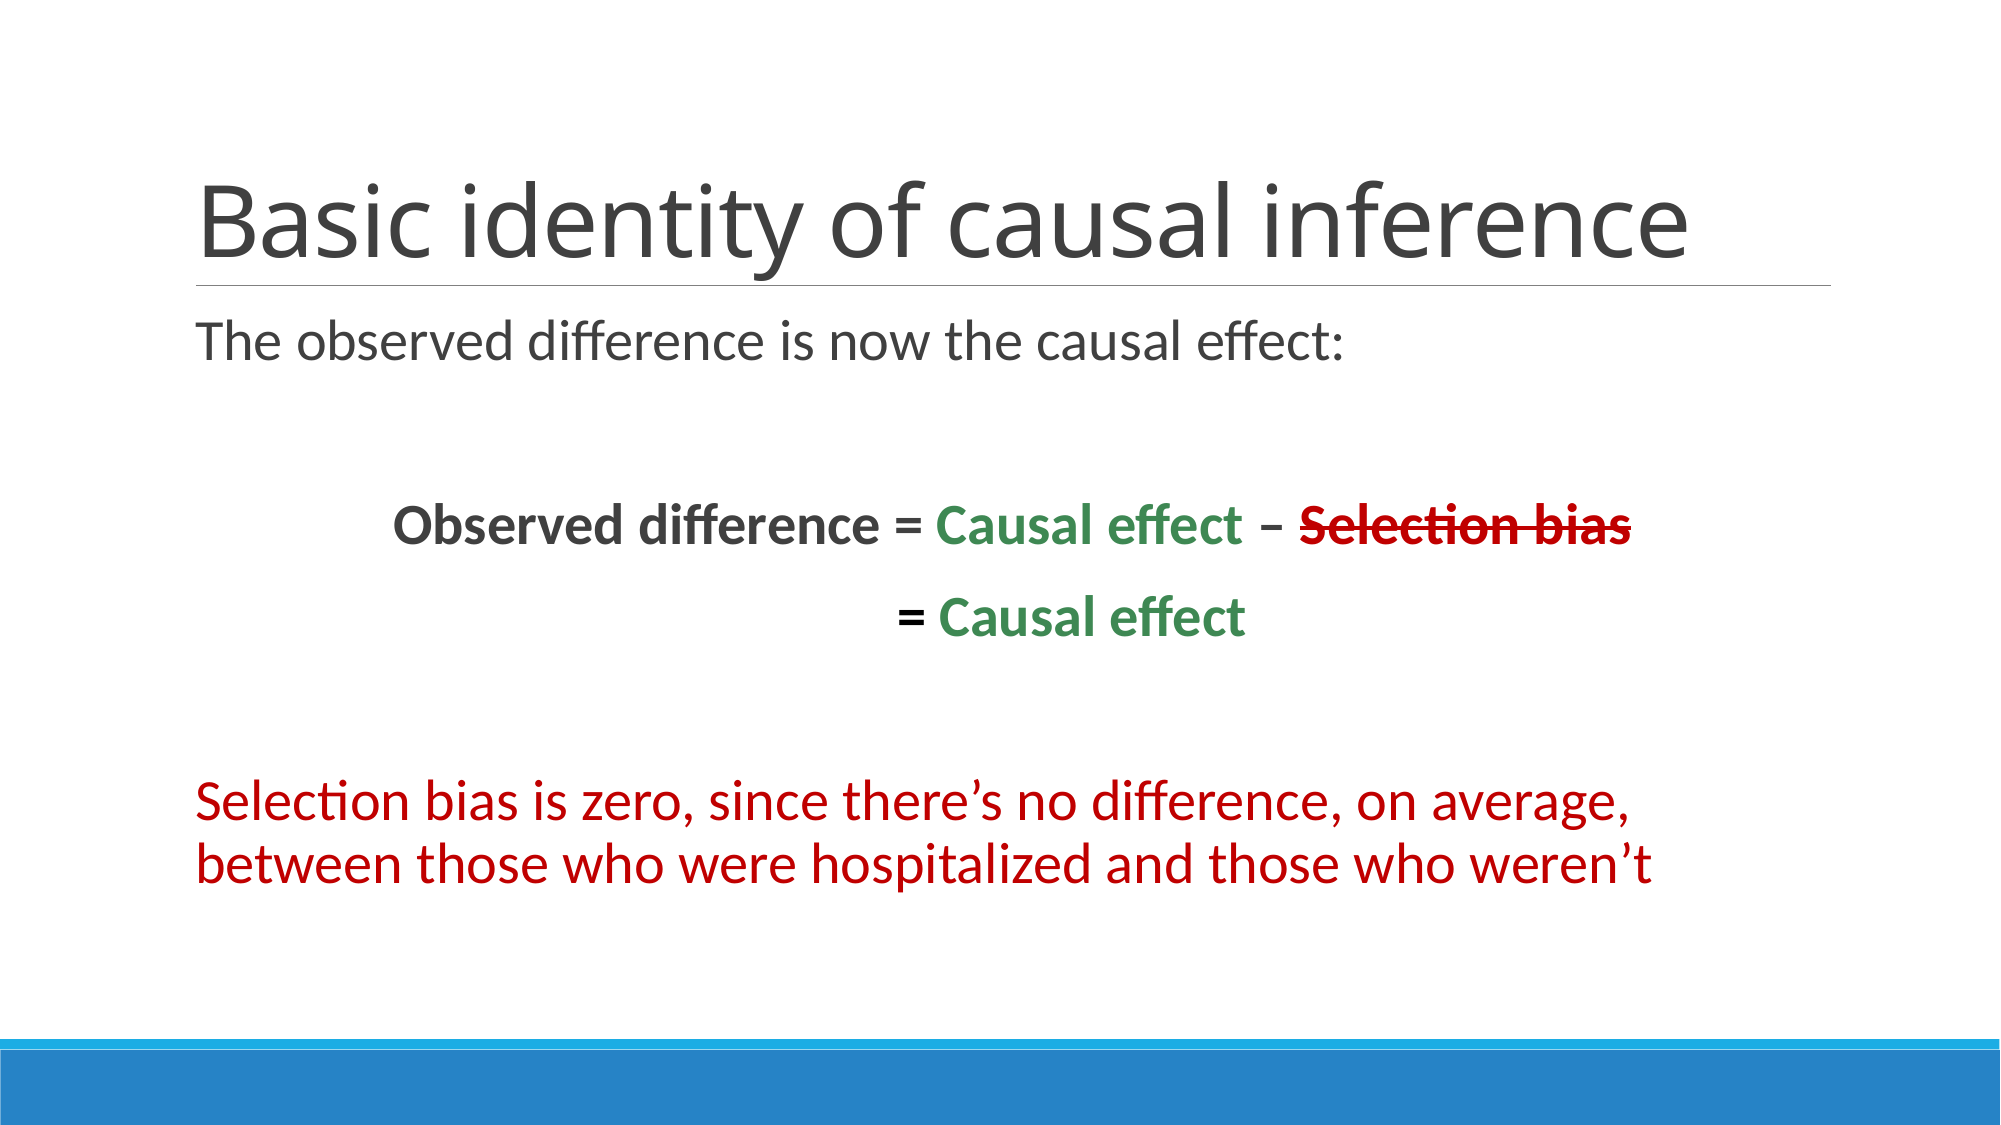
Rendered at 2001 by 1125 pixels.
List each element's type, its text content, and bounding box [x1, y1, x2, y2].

title Basic identity of causal inference [180, 47, 1830, 285]
list The observed difference is now the causal effect: Observed difference = Causal effect – Selection bias = Causal effect Selection bias is zero, since there’s no difference, on average, between those who were hospitalized and those who weren’t [180, 302, 1830, 963]
